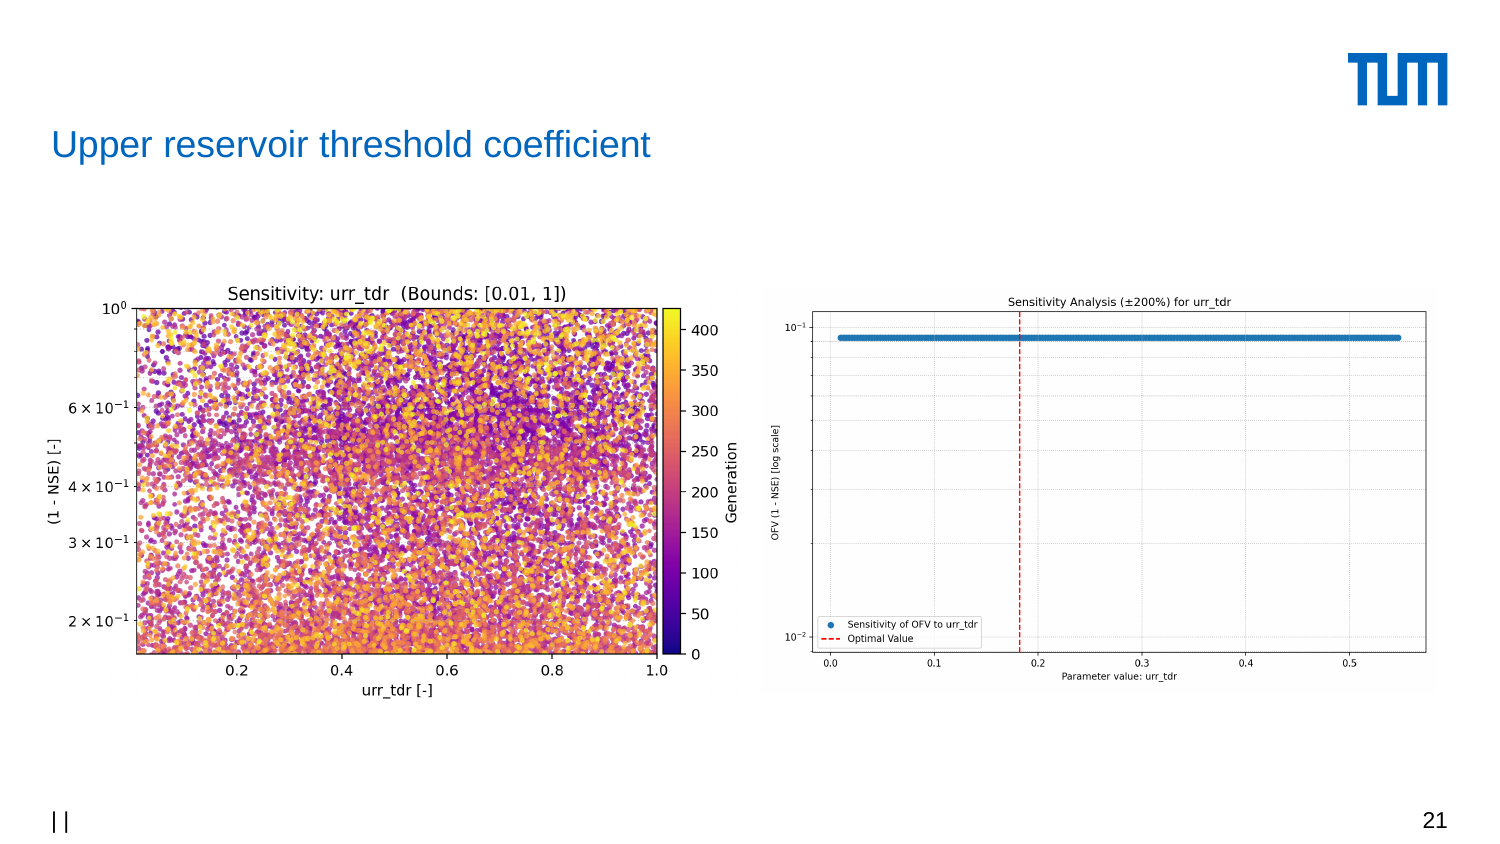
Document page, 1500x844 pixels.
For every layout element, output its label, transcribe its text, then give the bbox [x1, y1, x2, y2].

slide_number 21 [1112, 796, 1448, 842]
picture [761, 287, 1437, 693]
list Upper reservoir threshold coefficient [51, 112, 1447, 165]
footer | | [51, 796, 1112, 842]
picture [37, 275, 750, 710]
